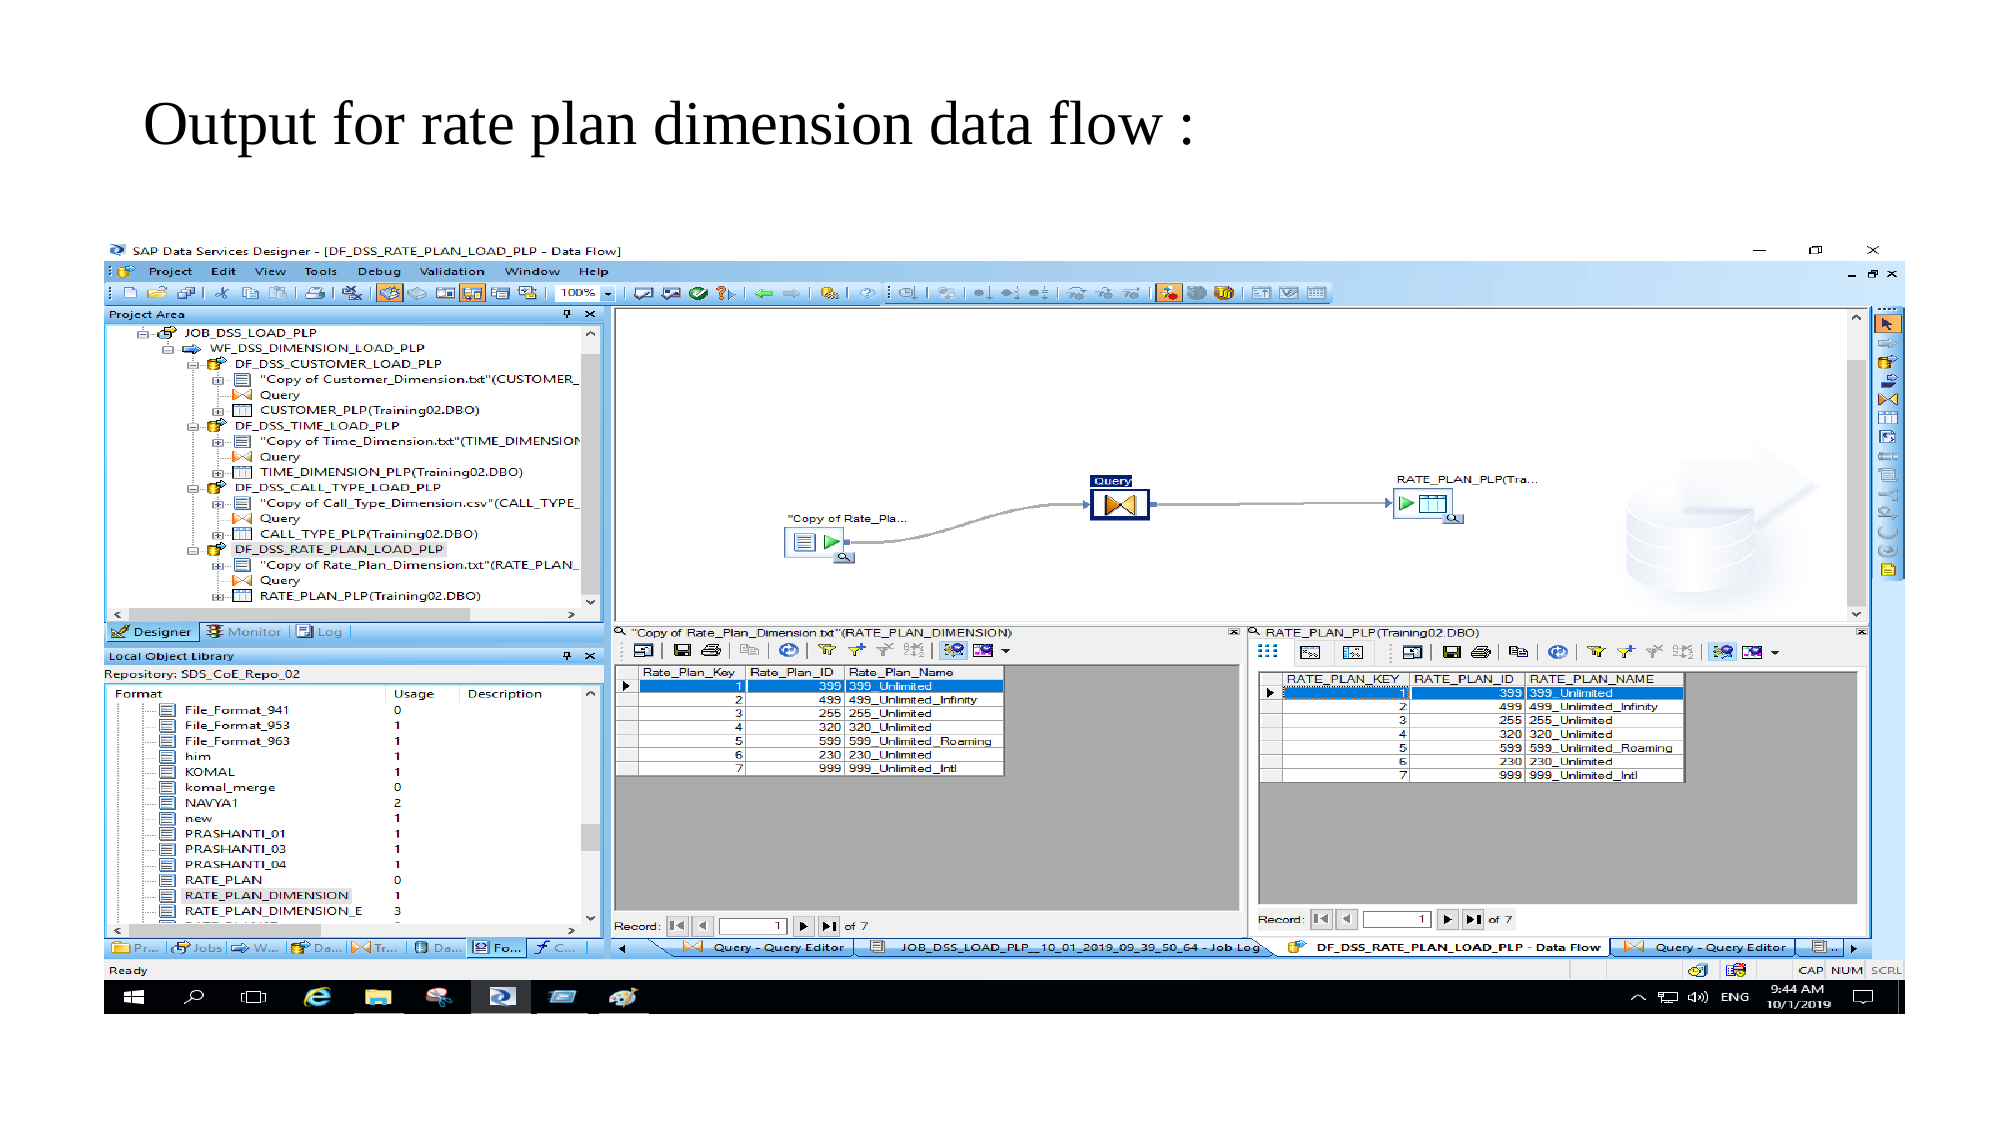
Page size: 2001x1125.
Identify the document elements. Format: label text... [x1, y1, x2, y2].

title Output for rate plan dimension data flow : [128, 59, 1863, 189]
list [104, 241, 1905, 1014]
